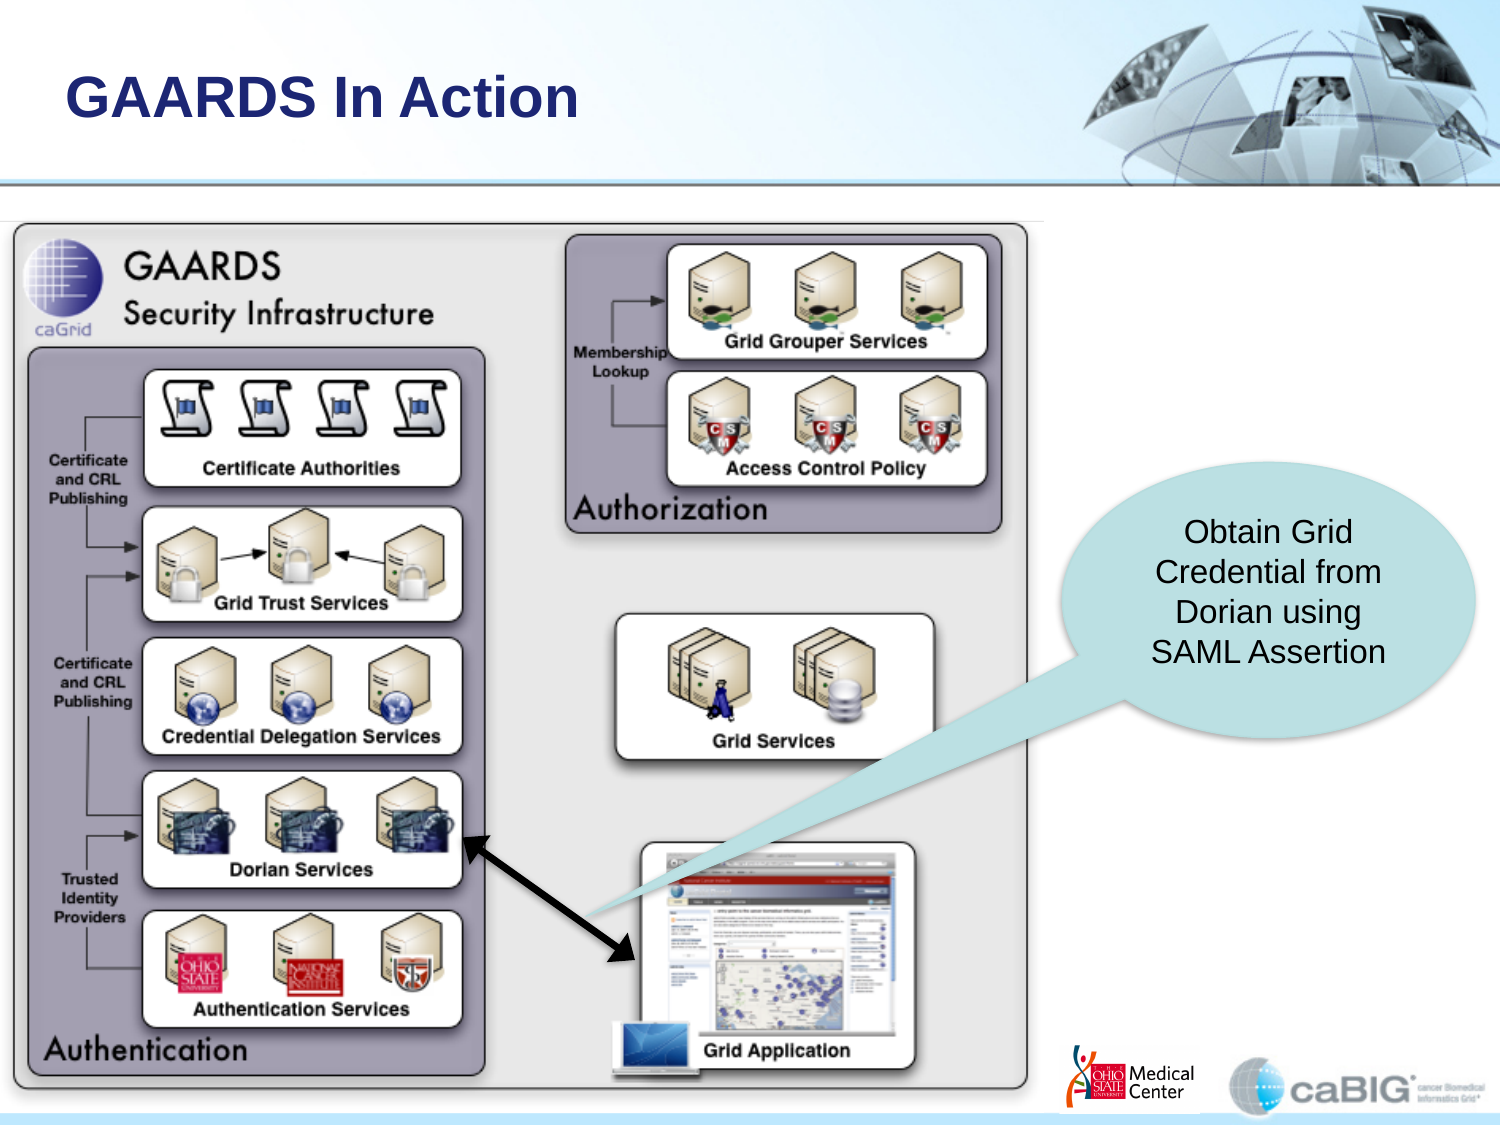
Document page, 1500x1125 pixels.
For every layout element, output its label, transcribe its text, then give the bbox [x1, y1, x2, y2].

text_box Obtain Grid Credential from Dorian using SAML Assertion [1049, 461, 1476, 739]
title GAARDS In Action [49, 0, 1176, 188]
picture [0, 0, 1500, 1125]
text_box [462, 837, 636, 961]
